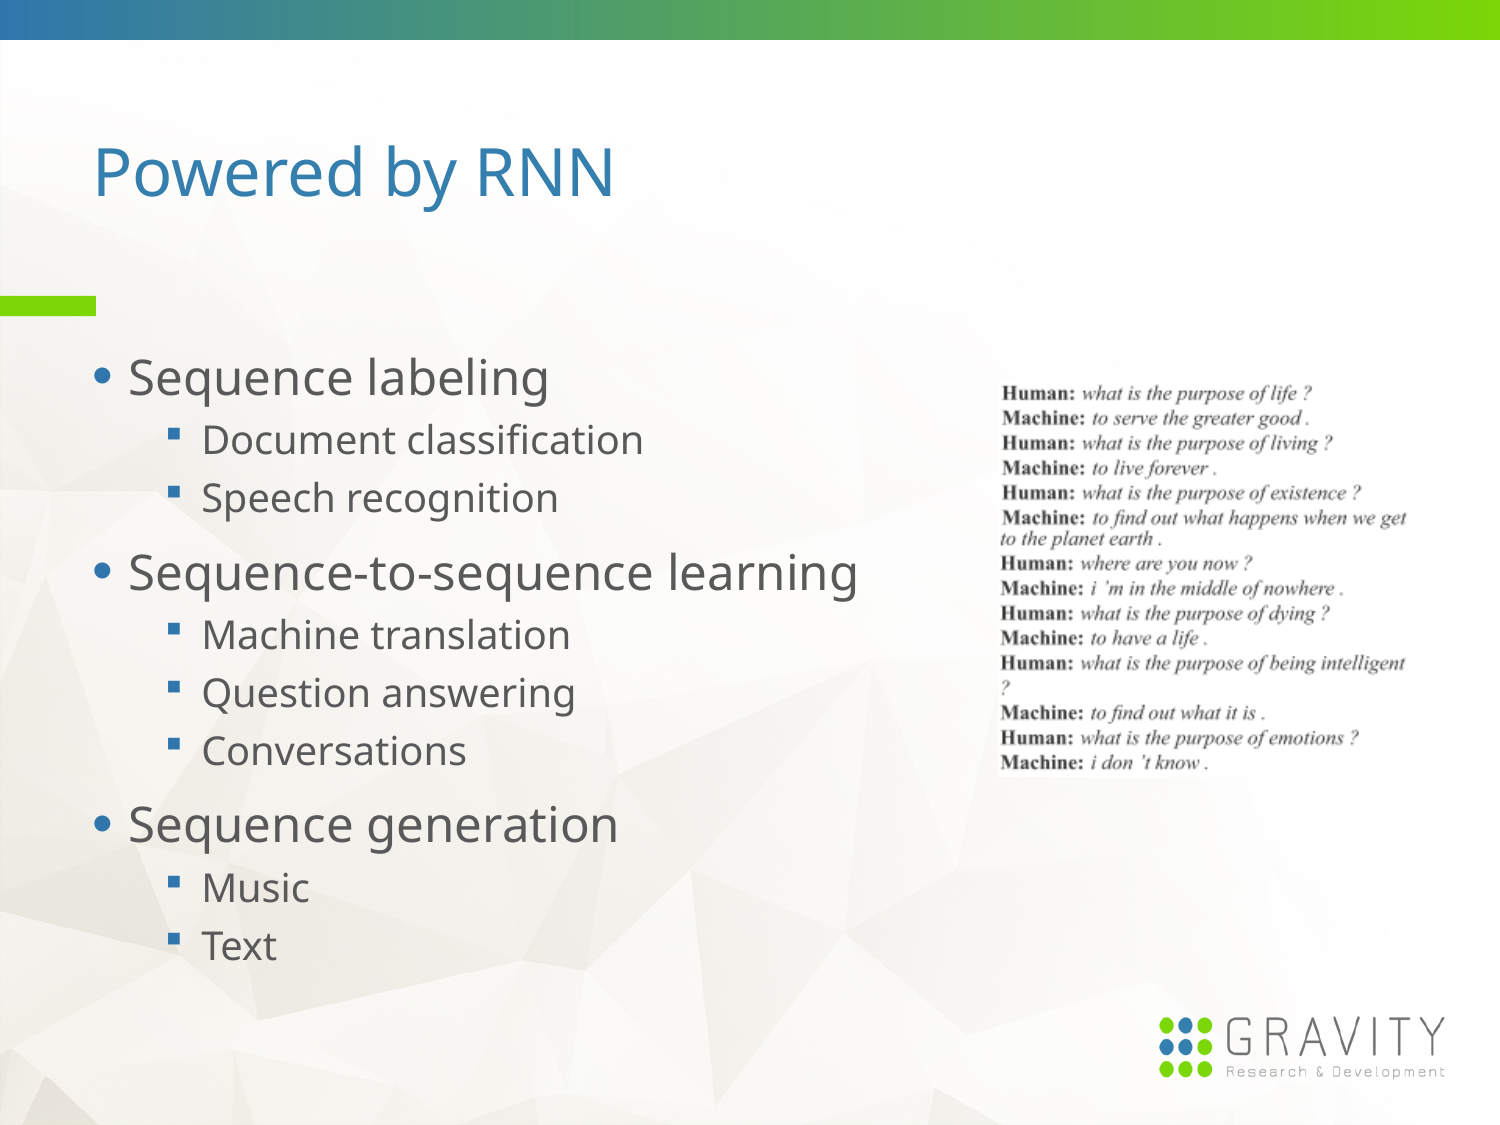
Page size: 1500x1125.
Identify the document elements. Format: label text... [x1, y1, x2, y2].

picture [0, 40, 1500, 1125]
list Sequence labeling Document classification Speech recognition Sequence-to-sequence learning Machine translation Question answering Conversations Sequence generation Music Text [76, 337, 1424, 980]
title Powered by RNN [76, 84, 1424, 266]
